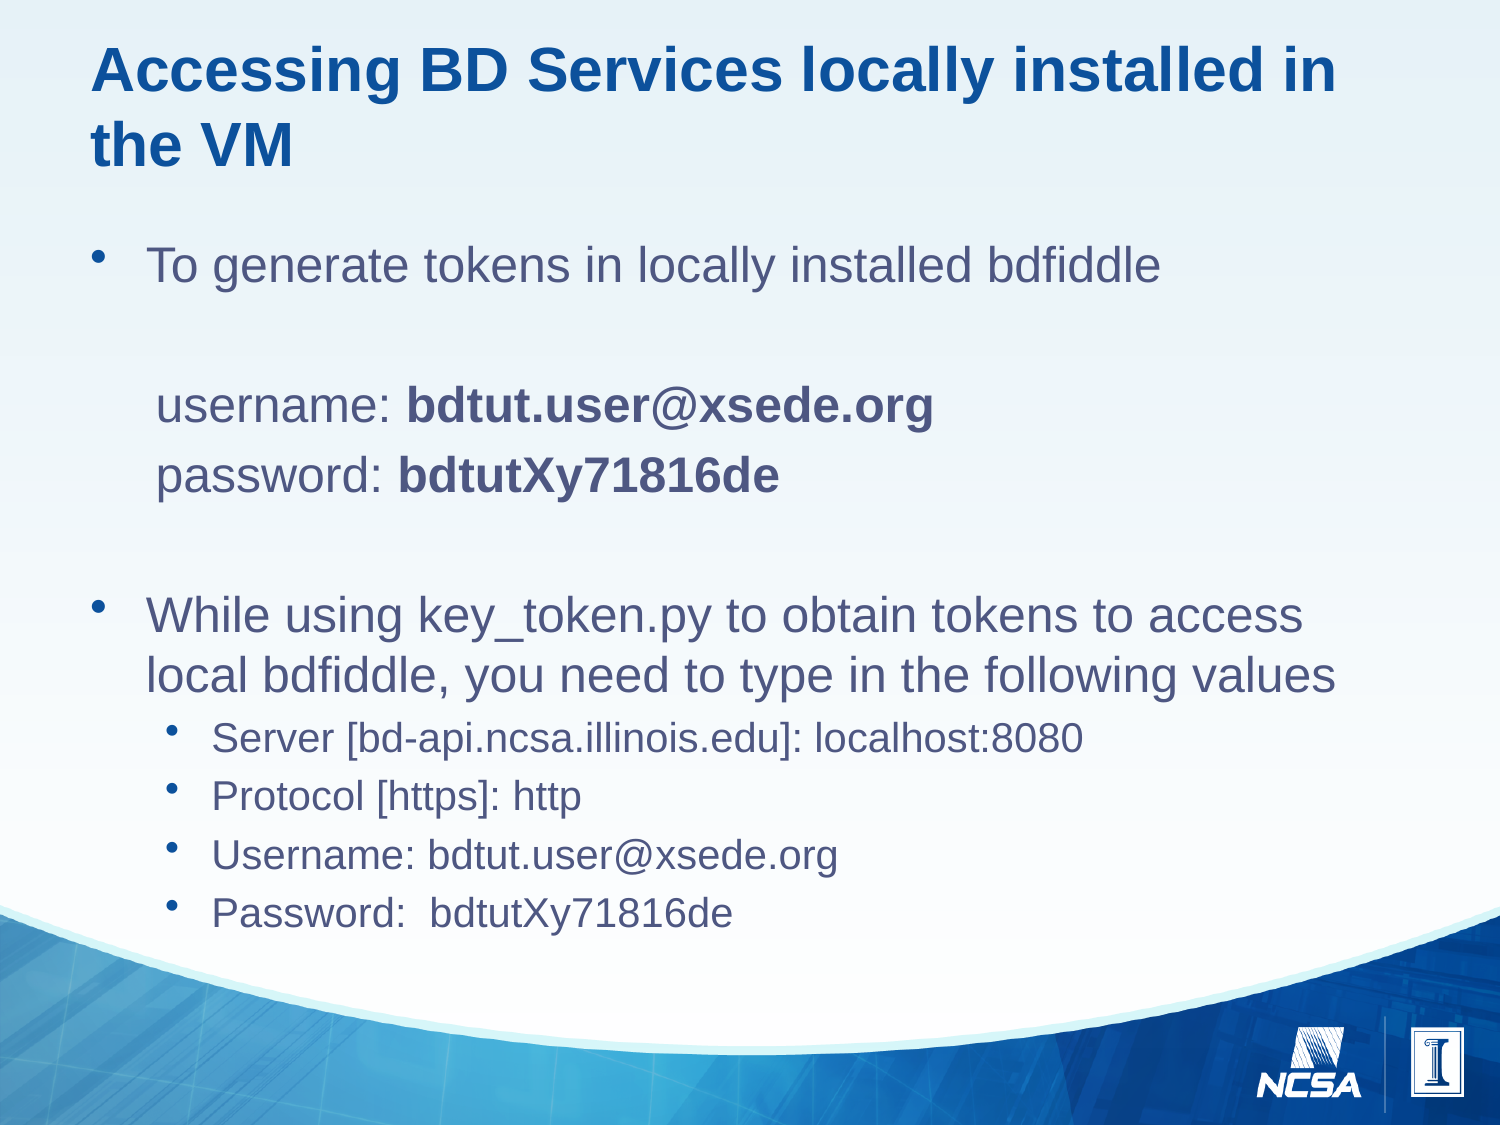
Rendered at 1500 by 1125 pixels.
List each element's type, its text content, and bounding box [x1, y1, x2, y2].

list To generate tokens in locally installed bdfiddle username: bdtut.user@xsede.org password: bdtutXy71816de While using key_token.py to obtain tokens to access local bdfiddle, you need to type in the following values Server [bd-api.ncsa.illinois.edu]: localhost:8080 Protocol [https]: http Username: bdtut.user@xsede.org Password: bdtutXy71816de [75, 224, 1425, 1000]
title Accessing BD Services locally installed in the VM [75, 45, 1425, 163]
picture [0, 0, 1500, 1125]
